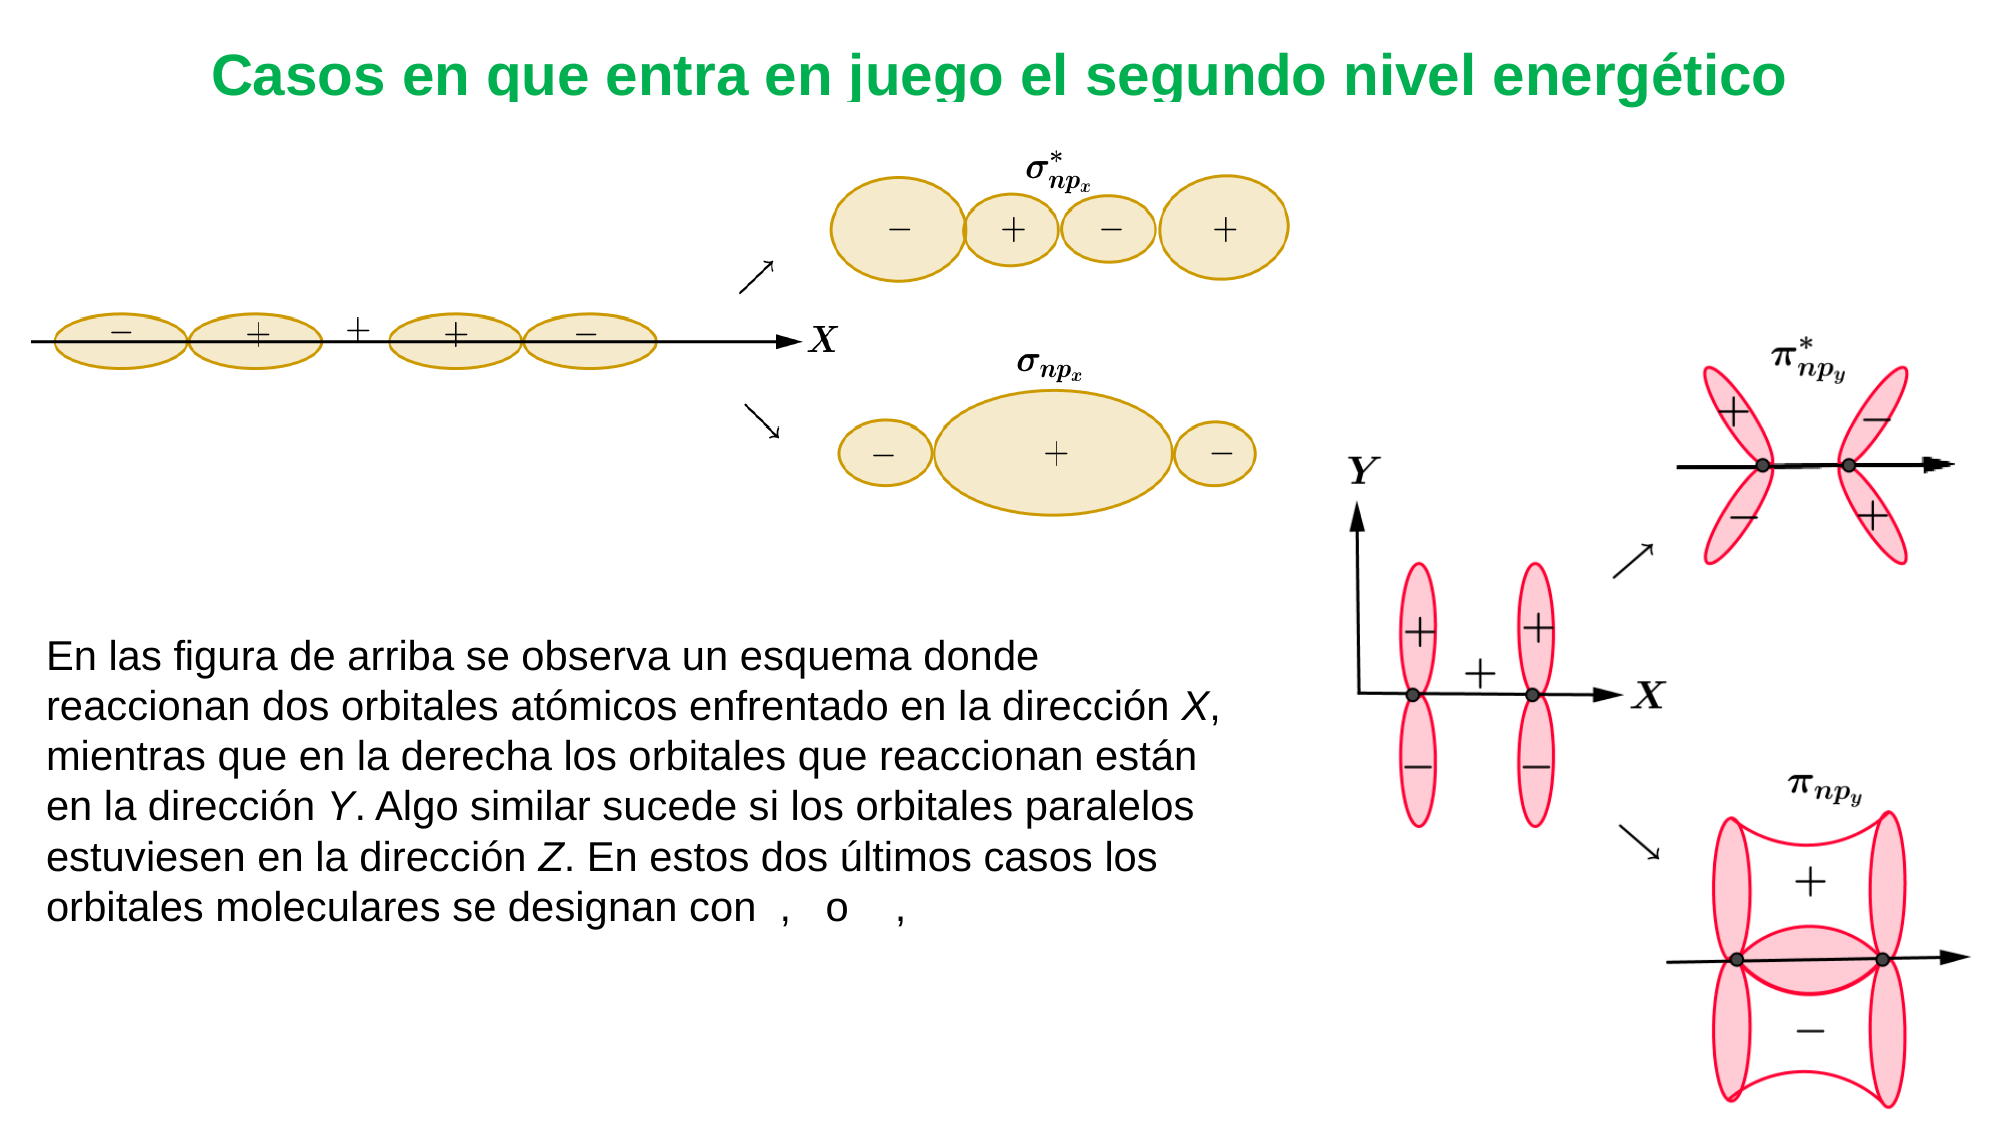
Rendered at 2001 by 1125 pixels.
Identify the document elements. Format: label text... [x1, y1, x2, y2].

picture [31, 102, 1301, 536]
title Casos en que entra en juego el segundo nivel energético [137, 23, 1863, 130]
picture [1307, 332, 1984, 1118]
